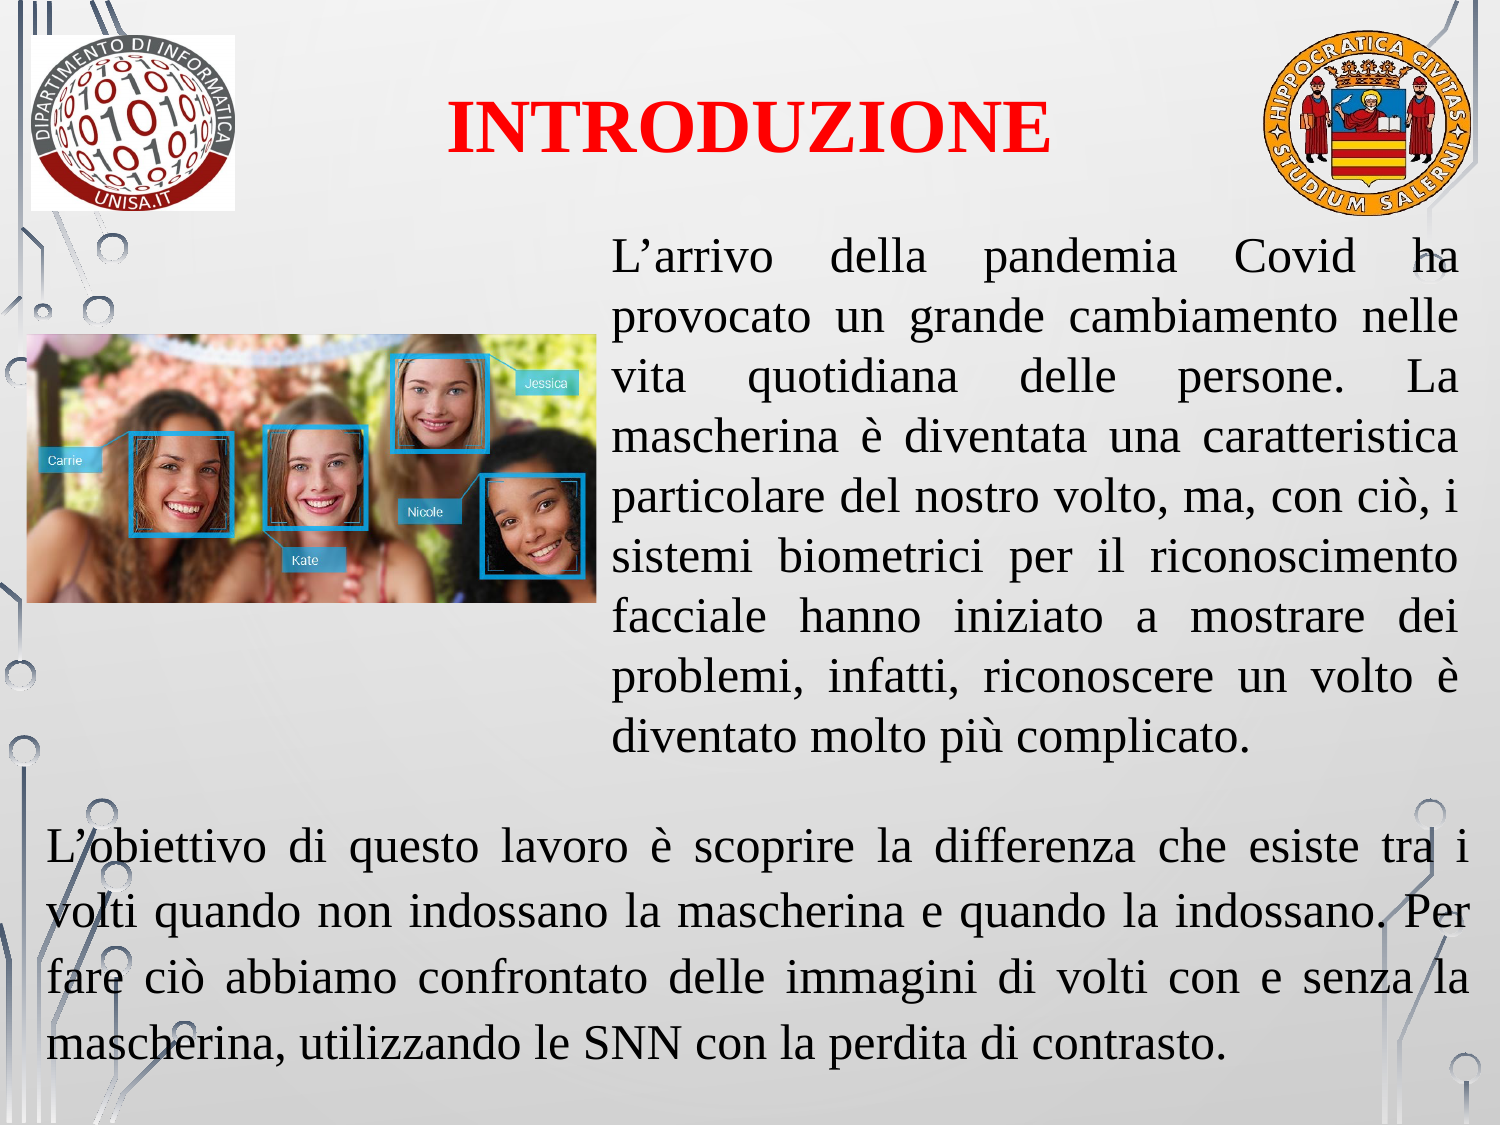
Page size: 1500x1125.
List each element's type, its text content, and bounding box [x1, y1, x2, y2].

list L’arrivo della pandemia Covid ha provocato un grande cambiamento nelle vita quotidiana delle persone. La mascherina è diventata una caratteristica particolare del nostro volto, ma, con ciò, i sistemi biometrici per il riconoscimento facciale hanno iniziato a mostrare dei problemi, infatti, riconoscere un volto è diventato molto più complicato. [596, 215, 1475, 776]
text_box L’obiettivo di questo lavoro è scoprire la differenza che esiste tra i volti quando non indossano la mascherina e quando la indossano. Per fare ciò abbiamo confrontato delle immagini di volti con e senza la mascherina, utilizzando le SNN con la perdita di contrasto. [31, 798, 1487, 1078]
picture [26, 334, 597, 603]
picture [1263, 30, 1471, 216]
picture [31, 35, 235, 211]
text_box INTRODUZIONE [407, 27, 1093, 216]
